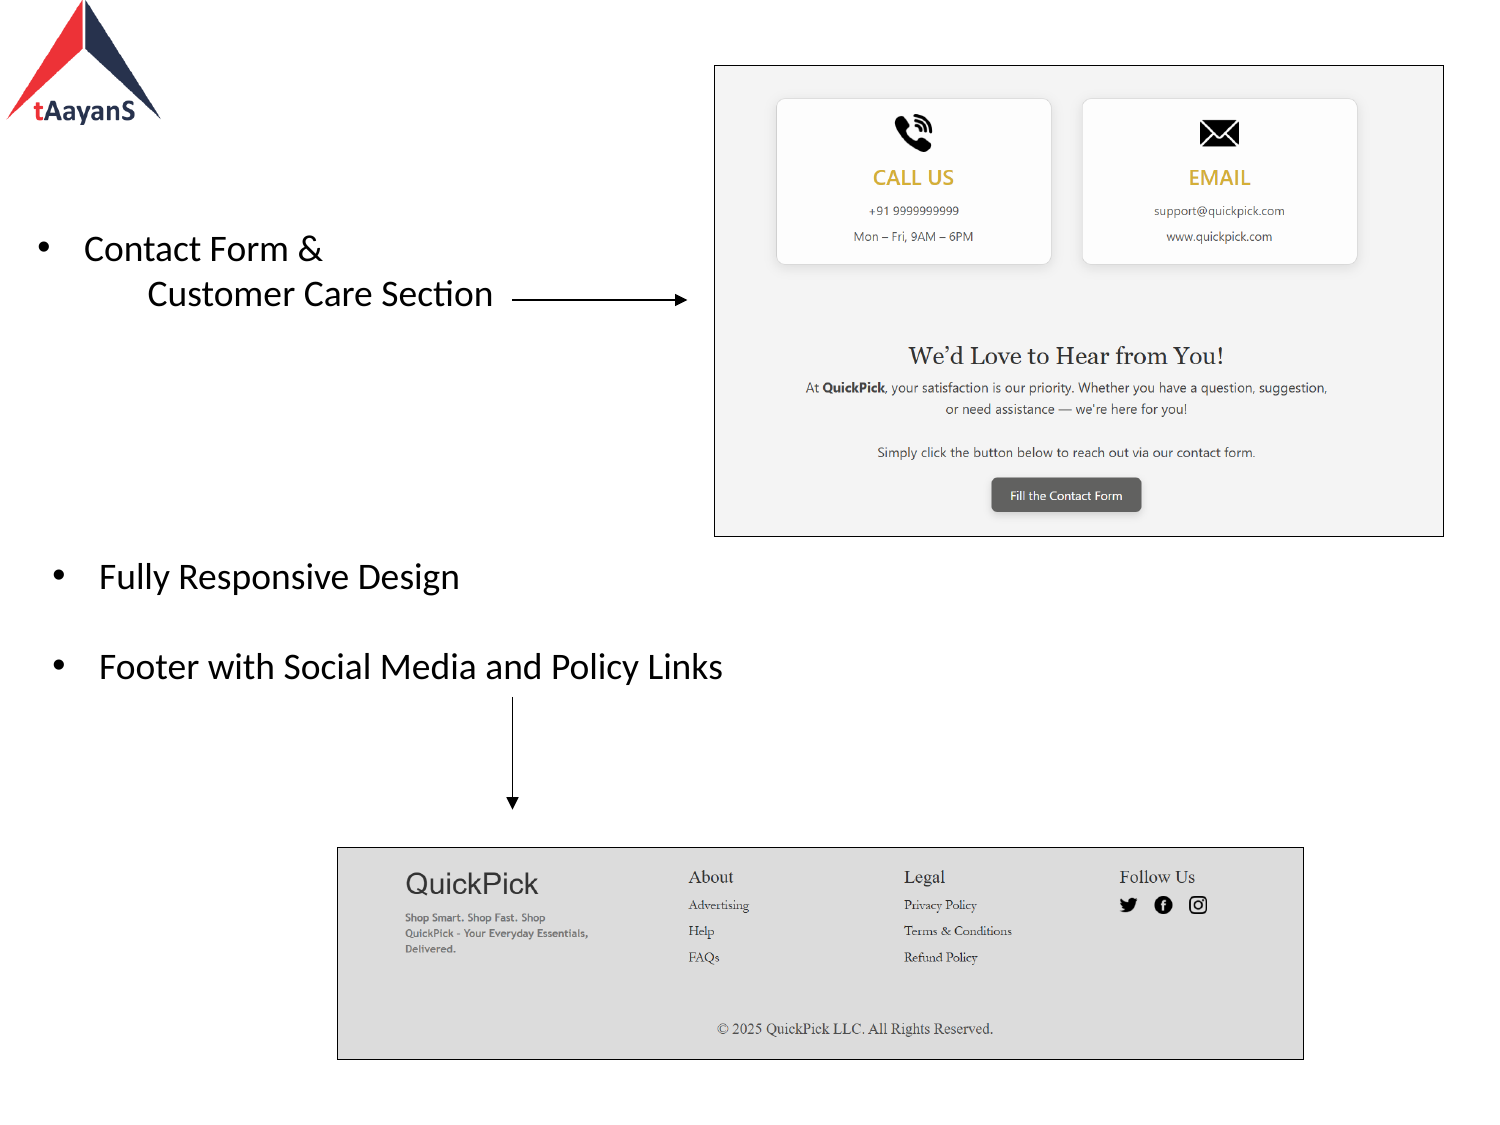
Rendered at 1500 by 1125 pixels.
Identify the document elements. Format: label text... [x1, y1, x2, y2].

text_box Fully Responsive Design Footer with Social Media and Policy Links [37, 499, 788, 695]
picture [6, 0, 161, 126]
text_box Contact Form & Customer Care Section [22, 216, 563, 322]
picture [337, 847, 1305, 1060]
picture [714, 64, 1444, 537]
